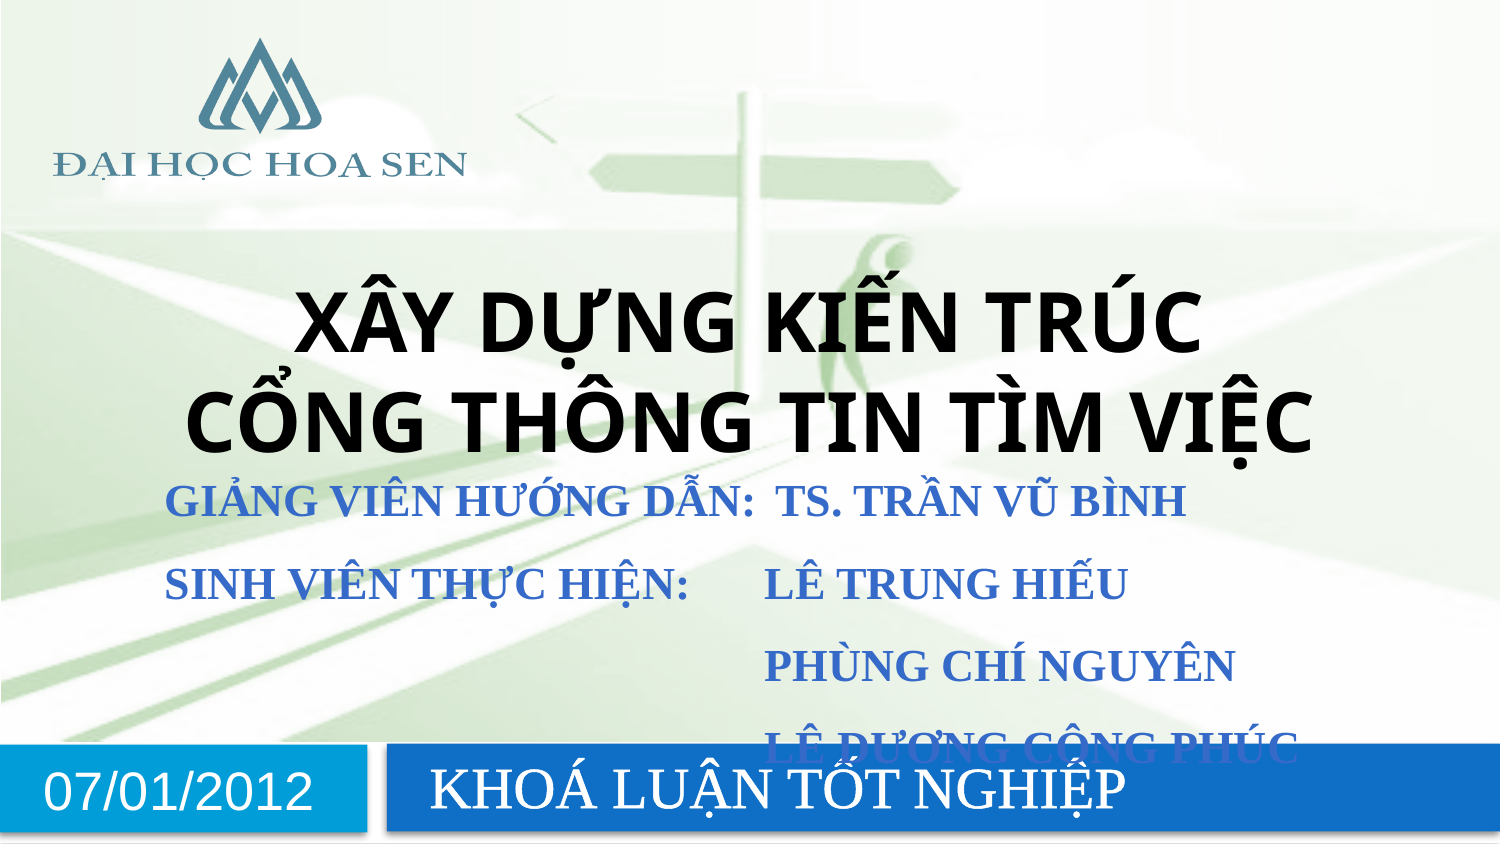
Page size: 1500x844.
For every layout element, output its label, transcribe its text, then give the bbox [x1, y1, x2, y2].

picture [1, 0, 1500, 743]
subtitle 07/01/2012 [0, 750, 361, 832]
text_box KHOÁ LUẬN TỐT NGHIỆP [383, 751, 1173, 828]
